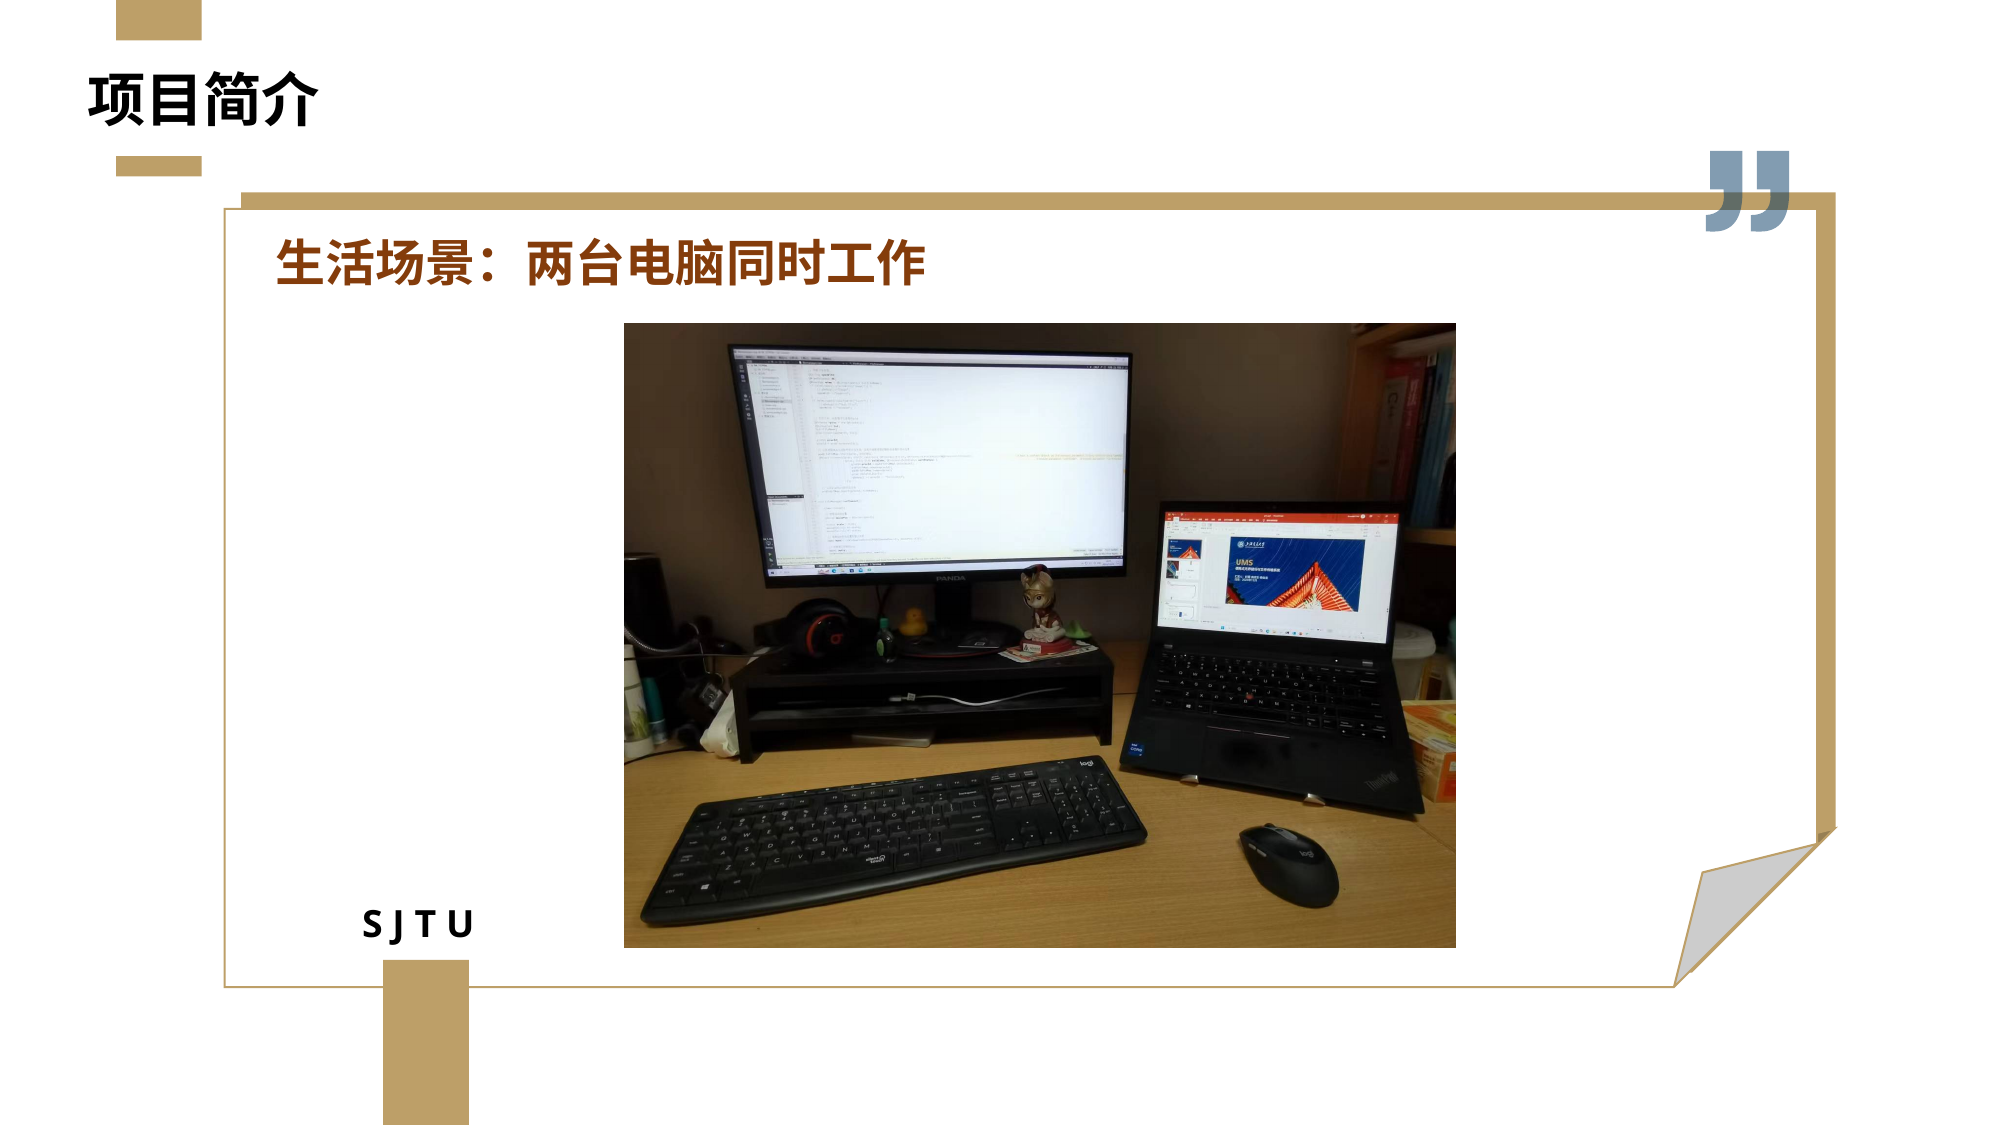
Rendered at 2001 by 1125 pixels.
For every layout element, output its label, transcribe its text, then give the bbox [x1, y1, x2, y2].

text_box 生活场景：两台电脑同时工作 [186, 224, 1765, 299]
text_box 项目简介 [72, 55, 1884, 141]
picture [624, 323, 1456, 948]
